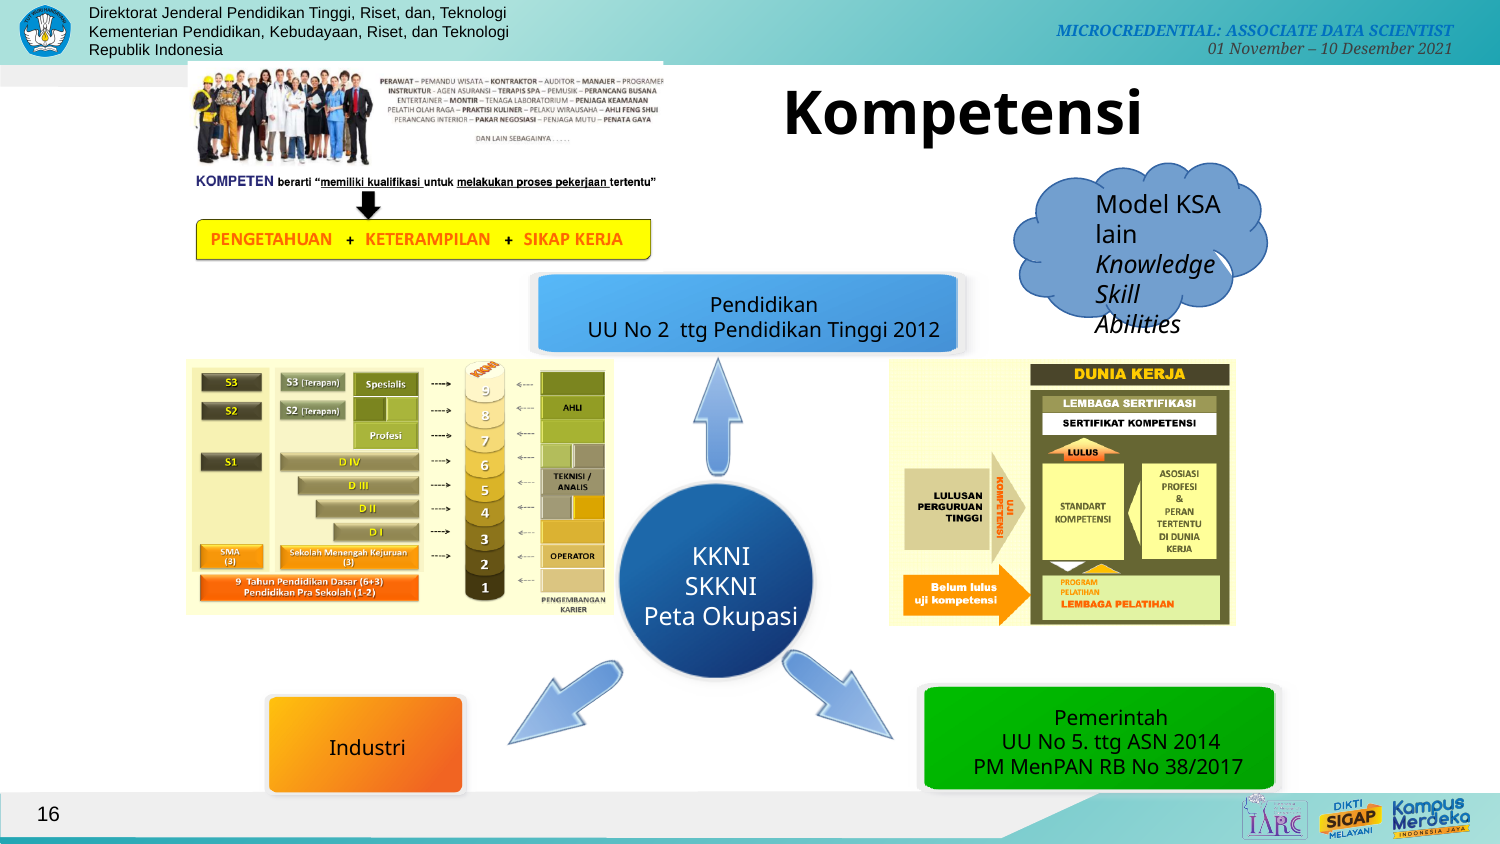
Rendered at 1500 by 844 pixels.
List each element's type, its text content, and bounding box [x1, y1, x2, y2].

picture [483, 636, 643, 775]
picture [888, 359, 1237, 626]
picture [1319, 796, 1382, 842]
picture [652, 350, 785, 481]
text_box [1013, 163, 1238, 318]
text_box Model KSA lain Knowledge Skill Abilities [1085, 183, 1278, 347]
picture [1393, 798, 1470, 839]
picture [185, 359, 614, 616]
text_box Pendidikan UU No 2 ttg Pendidikan Tinggi 2012 [514, 265, 1014, 368]
text_box KKNI SKKNI Peta Okupasi [604, 471, 838, 700]
text_box 16 [0, 790, 75, 836]
picture [187, 60, 664, 273]
picture [761, 627, 919, 770]
text_box Kompetensi [718, 66, 1209, 154]
picture [16, 3, 74, 61]
text_box Industri [252, 683, 484, 810]
picture [1237, 810, 1312, 843]
text_box Pemerintah UU No 5. ttg ASN 2014 PM MenPAN RB No 38/2017 [901, 673, 1321, 810]
